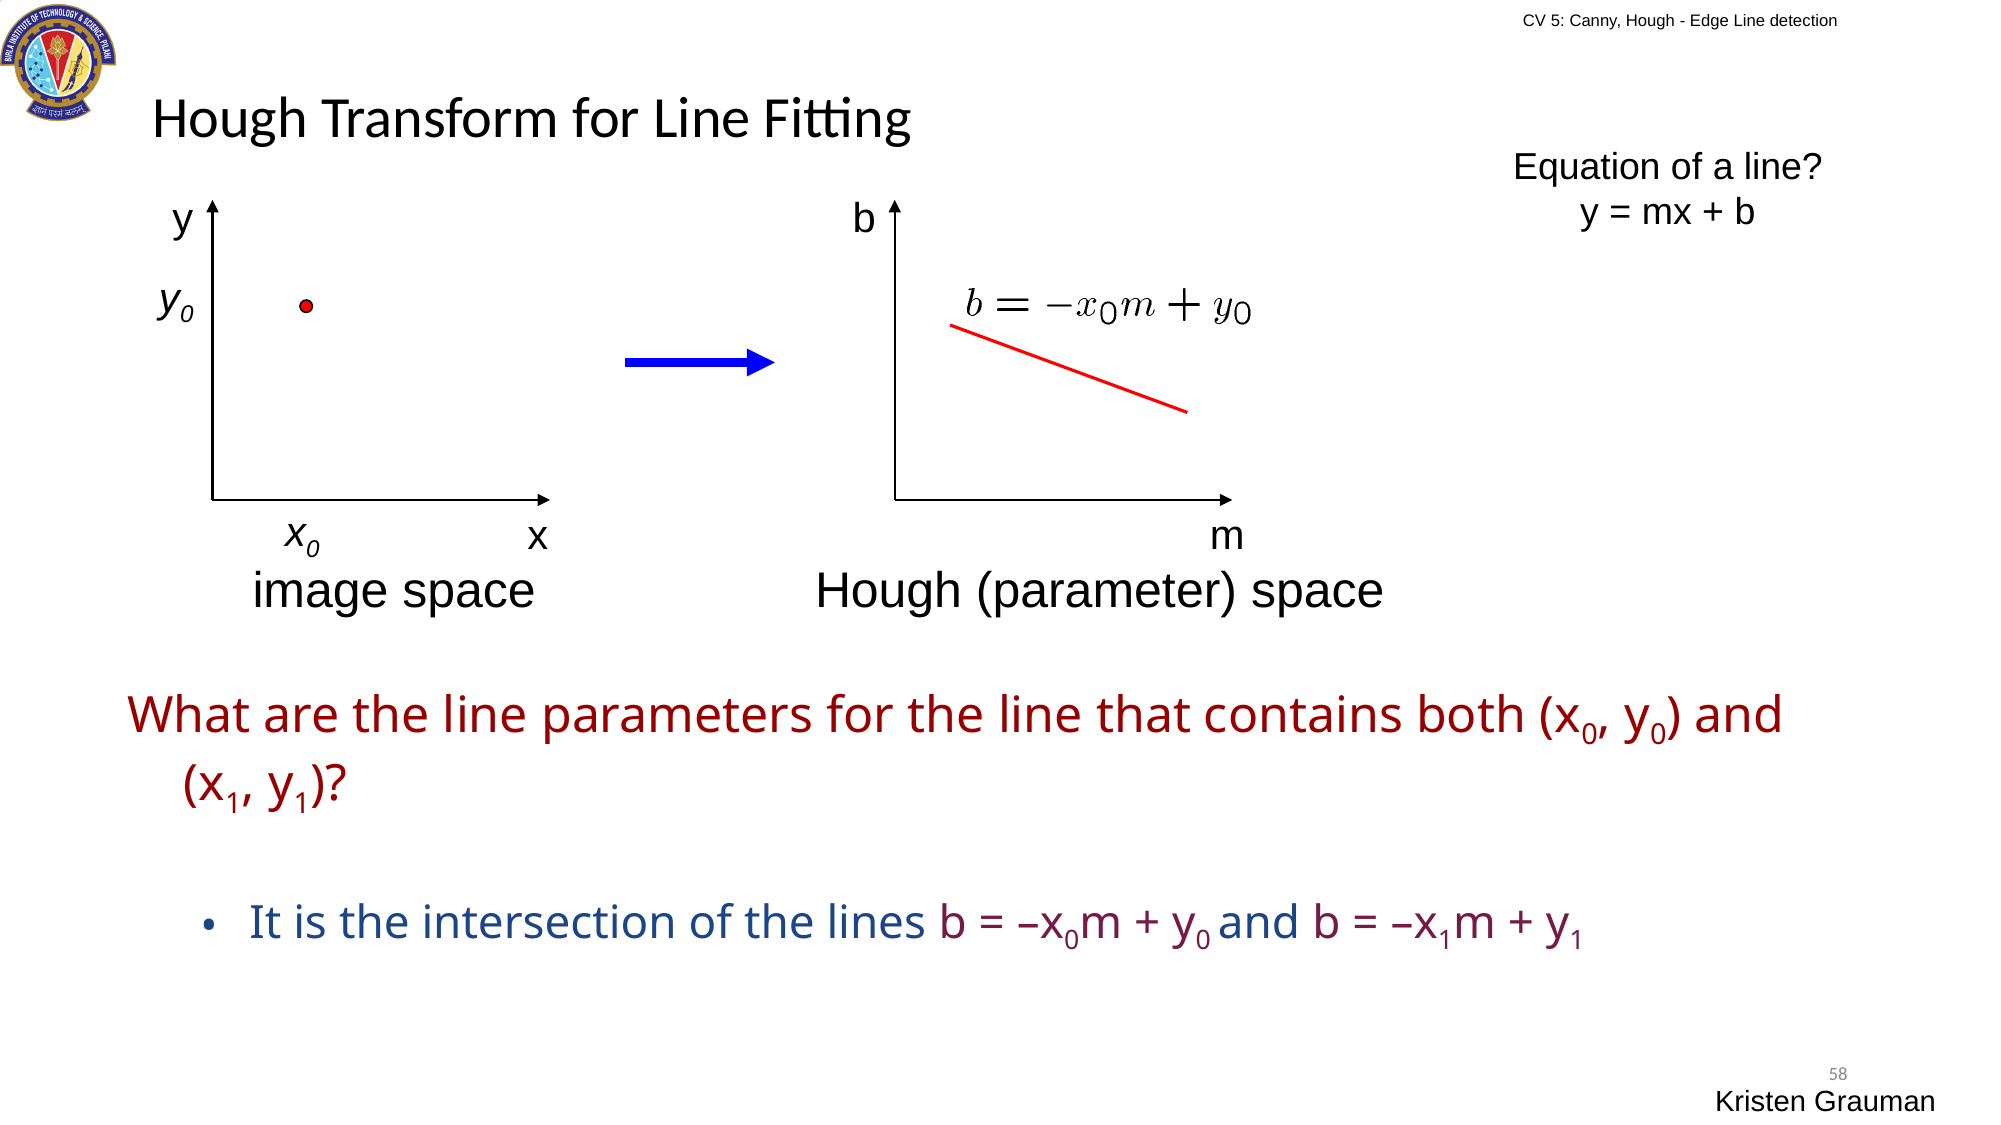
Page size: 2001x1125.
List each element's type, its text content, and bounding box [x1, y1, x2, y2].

text_box x0 [270, 509, 337, 570]
text_box y0 [143, 263, 208, 335]
text_box x [512, 500, 564, 565]
text_box Hough (parameter) space [799, 549, 1407, 625]
text_box m [1194, 500, 1260, 549]
text_box image space [237, 549, 552, 625]
picture [0, 4, 116, 121]
text_box y [157, 182, 209, 248]
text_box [949, 324, 1188, 413]
text_box [299, 299, 313, 313]
title Hough Transform for Line Fitting [137, 34, 1811, 203]
text_box b [837, 182, 891, 248]
slide_number 58 [1412, 1042, 1863, 1103]
text_box Equation of a line? y = mx + b [1461, 134, 1875, 240]
text_box Kristen Grauman [1699, 1074, 2000, 1125]
text_box What are the line parameters for the line that contains both (x0, y0) and (x1, y1)? It is the intersection of the lines b = –x0m + y0 and b = –x1m + y1 [112, 674, 1844, 988]
picture [967, 287, 1252, 326]
